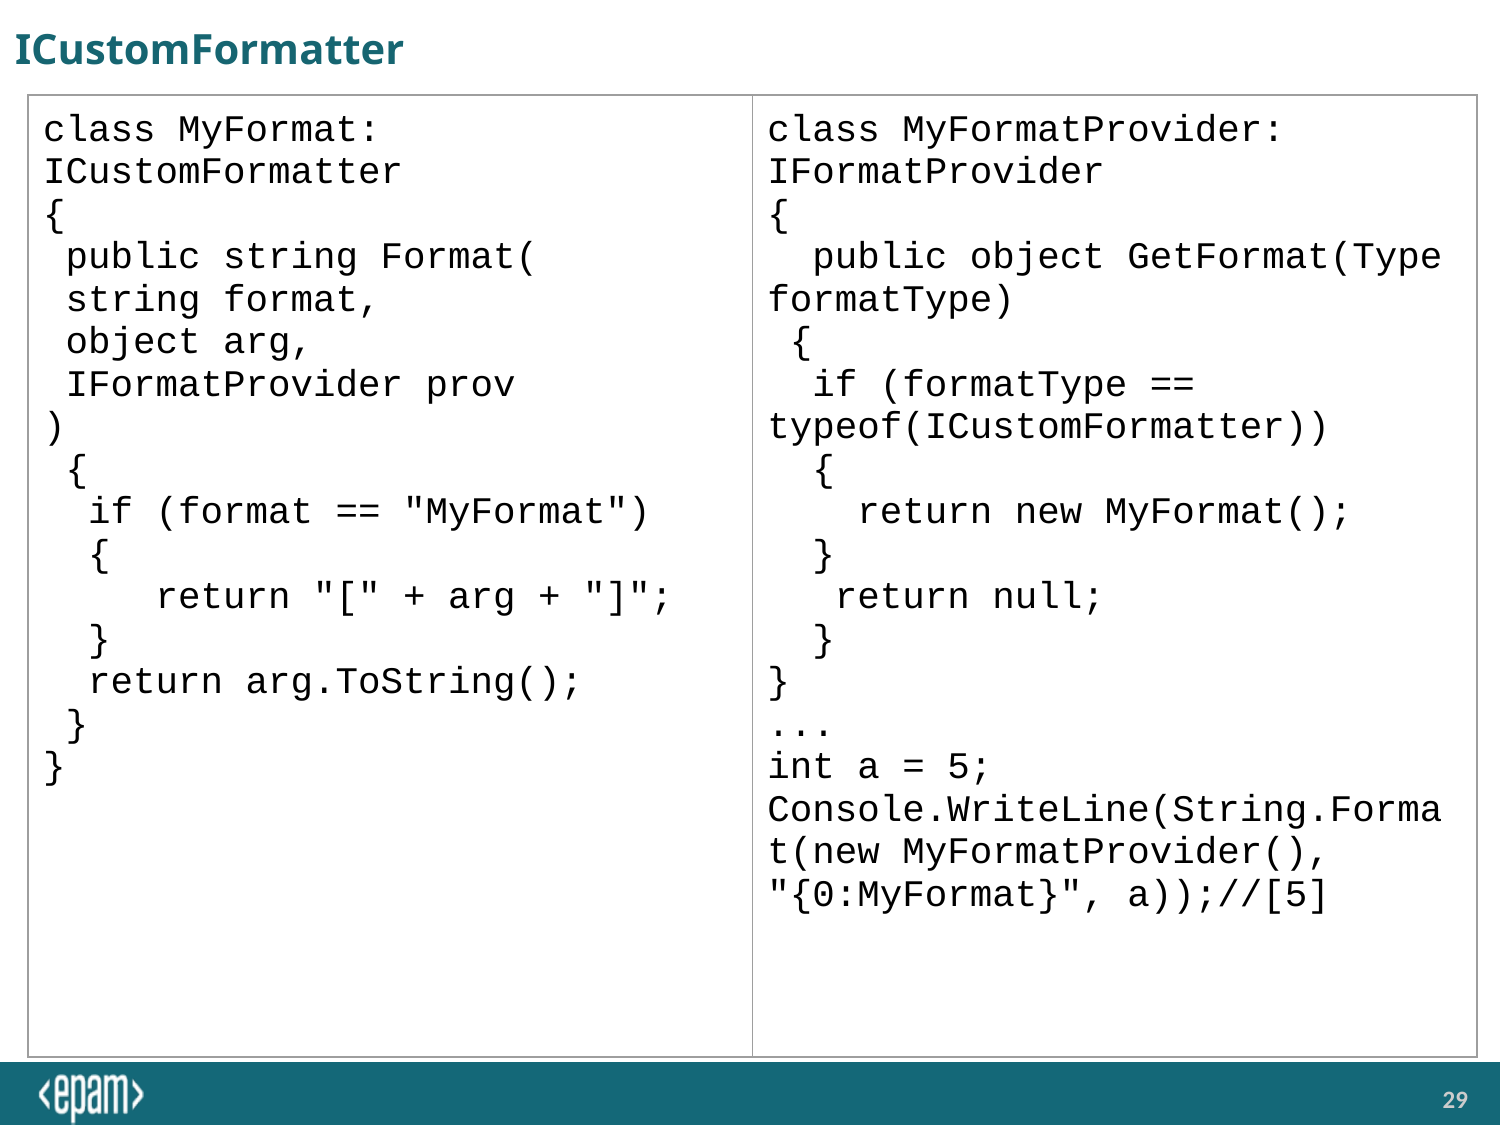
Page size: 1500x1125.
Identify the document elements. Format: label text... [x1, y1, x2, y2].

picture [38, 1074, 144, 1125]
table_header class MyFormatProvider: IFormatProvider { public object GetFormat(Type formatType) { if (formatType == typeof(ICustomFormatter)) { return new MyFormat(); } return null; } } ... int a = 5; Console.WriteLine(String.Format(new MyFormatProvider(), "{0:MyFormat}", a));//[5] [753, 96, 1476, 1056]
title ICustomFormatter [0, 0, 1500, 95]
table_header class MyFormat: ICustomFormatter { public string Format( string format, object arg, IFormatProvider prov ) { if (format == "MyFormat") { return "[" + arg + "]"; } return arg.ToString(); } } [29, 96, 752, 1056]
